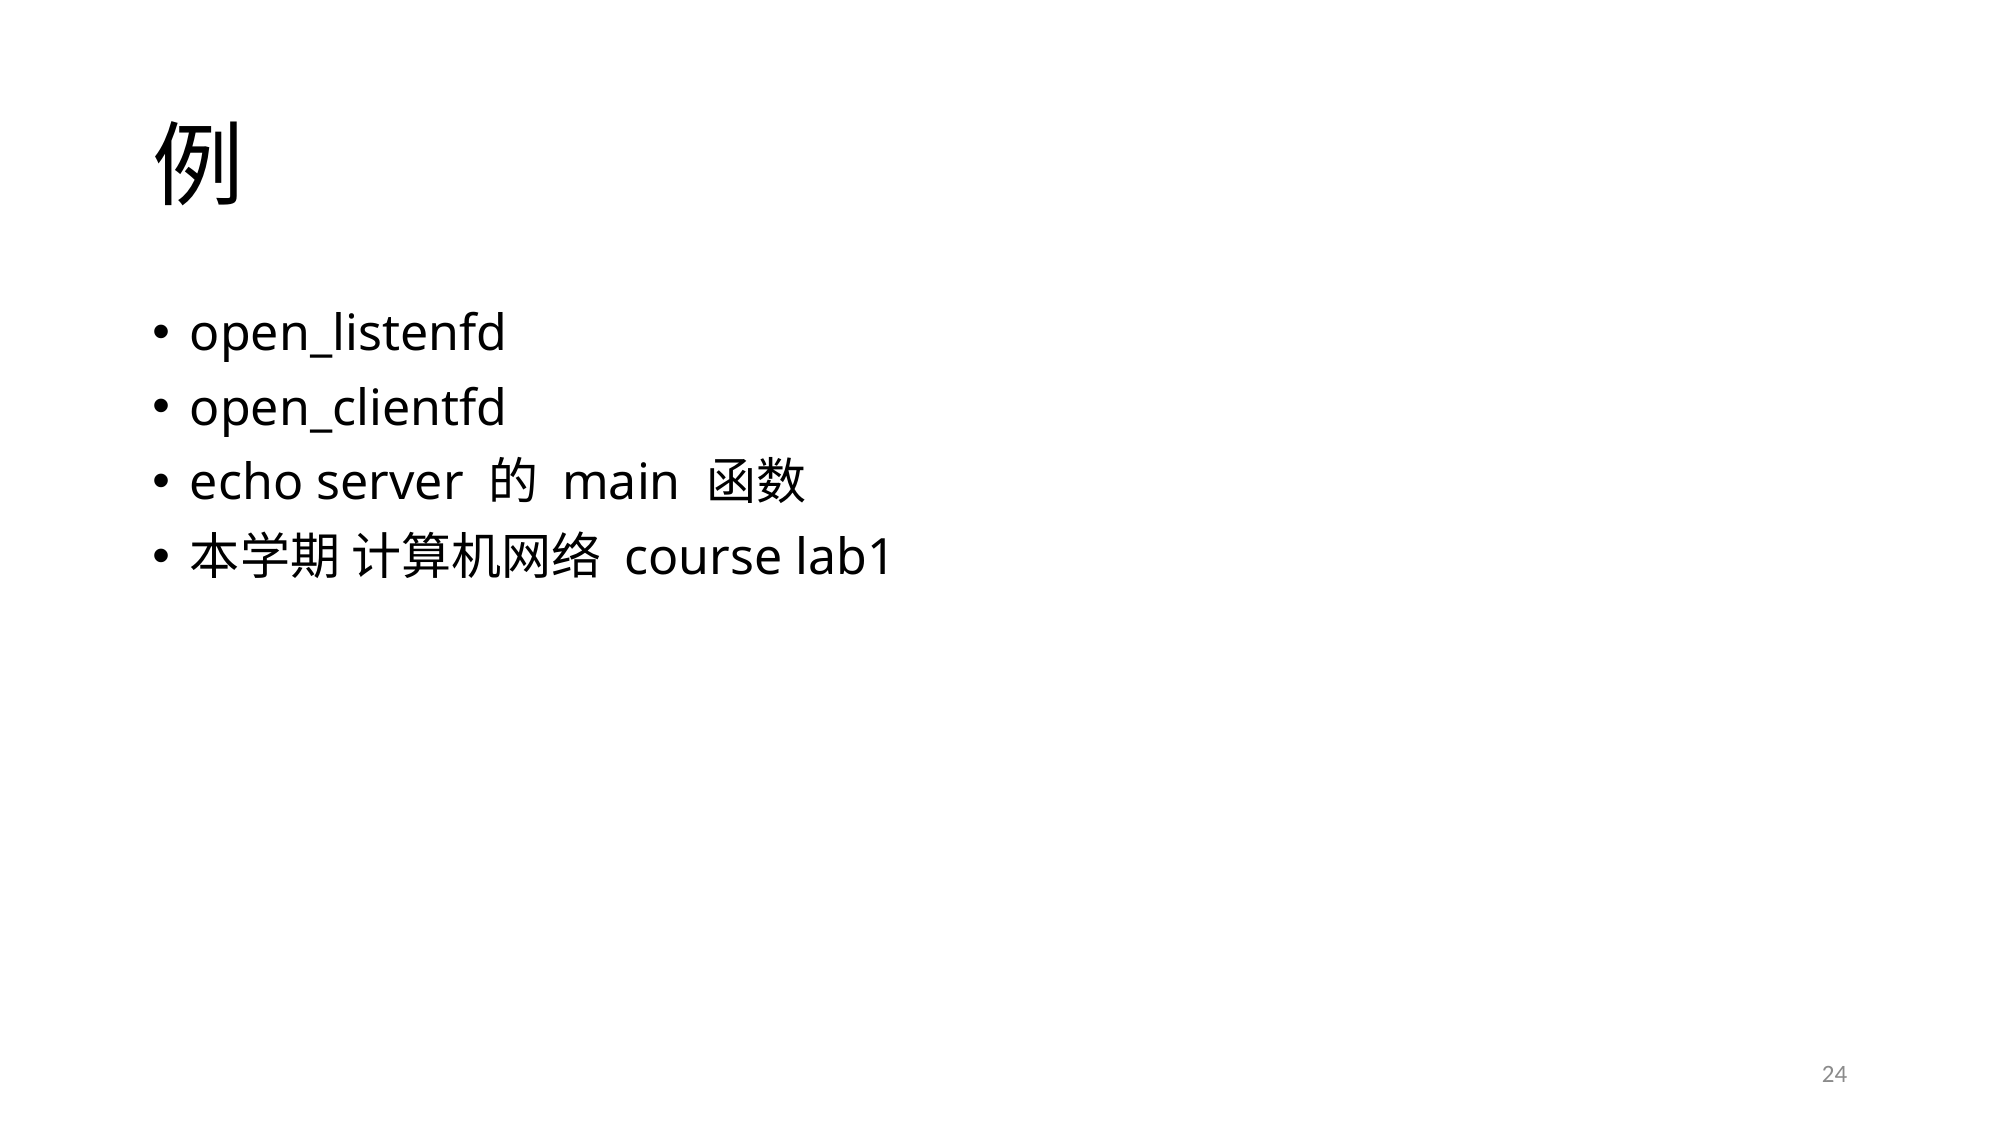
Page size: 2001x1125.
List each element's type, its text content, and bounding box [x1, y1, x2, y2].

title 例 [137, 59, 1863, 278]
list open_listenfd open_clientfd echo server 的 main 函数 本学期 计算机网络 course lab1 [137, 299, 1863, 1014]
slide_number 24 [1412, 1042, 1863, 1103]
